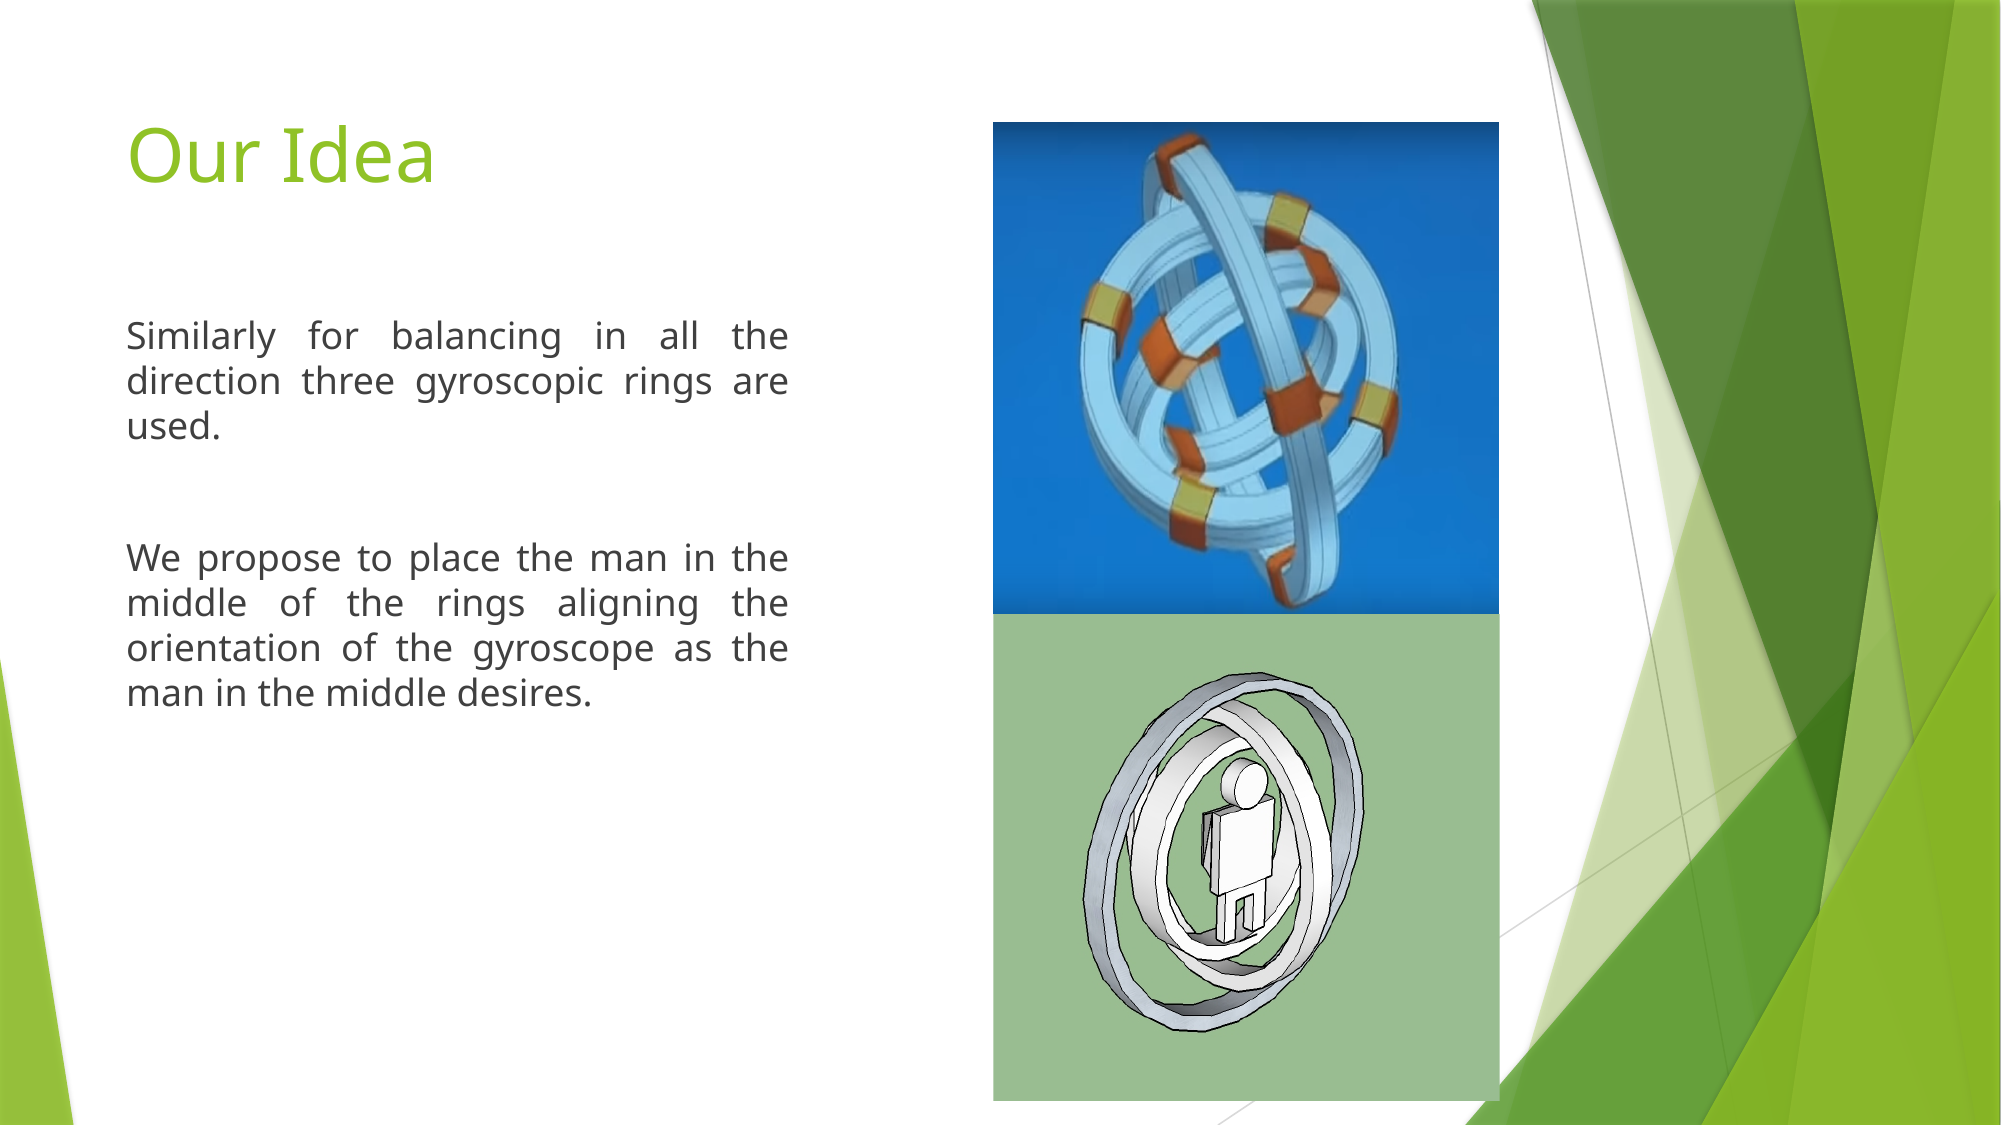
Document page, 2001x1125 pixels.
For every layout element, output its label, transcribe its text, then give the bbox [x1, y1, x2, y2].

list Similarly for balancing in all the direction three gyroscopic rings are used. We propose to place the man in the middle of the rings aligning the orientation of the gyroscope as the man in the middle desires. [111, 304, 806, 992]
title Our Idea [111, 99, 1522, 317]
picture [992, 121, 1501, 1101]
